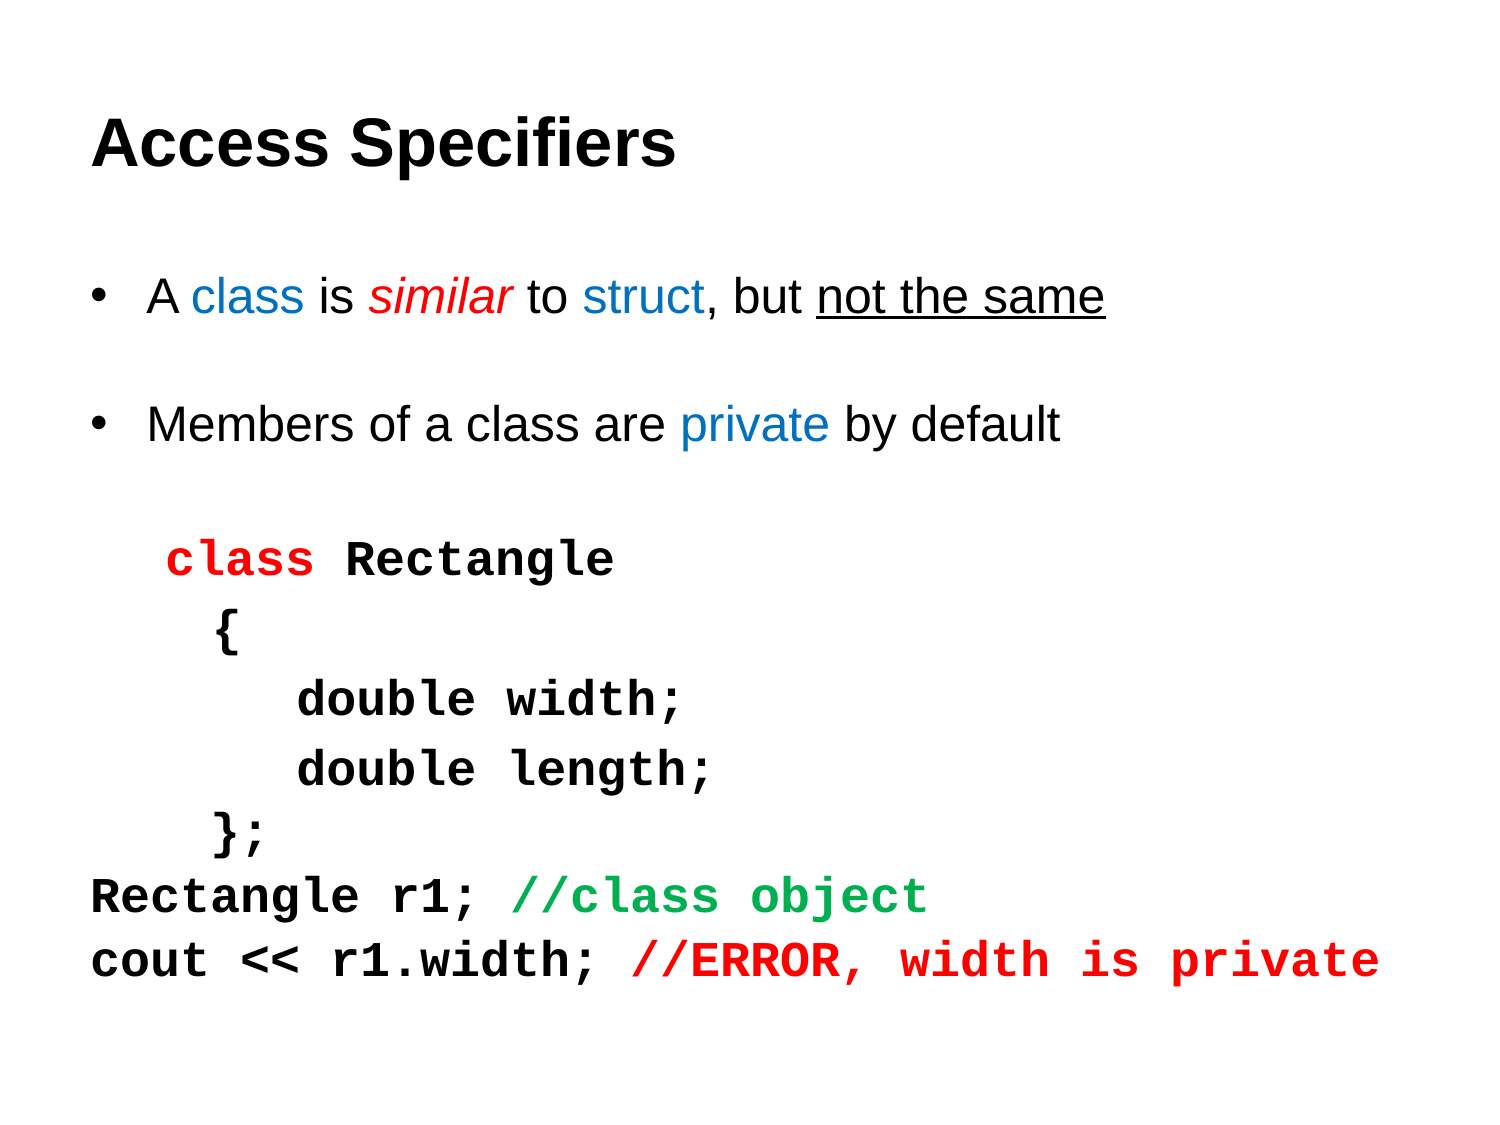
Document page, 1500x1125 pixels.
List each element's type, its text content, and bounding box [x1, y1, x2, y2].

title Access Specifiers [75, 45, 1425, 233]
list A class is similar to struct, but not the same Members of a class are private by default class Rectangle { double width; double length; }; Rectangle r1; //class object cout << r1.width; //ERROR, width is private [75, 262, 1425, 1005]
